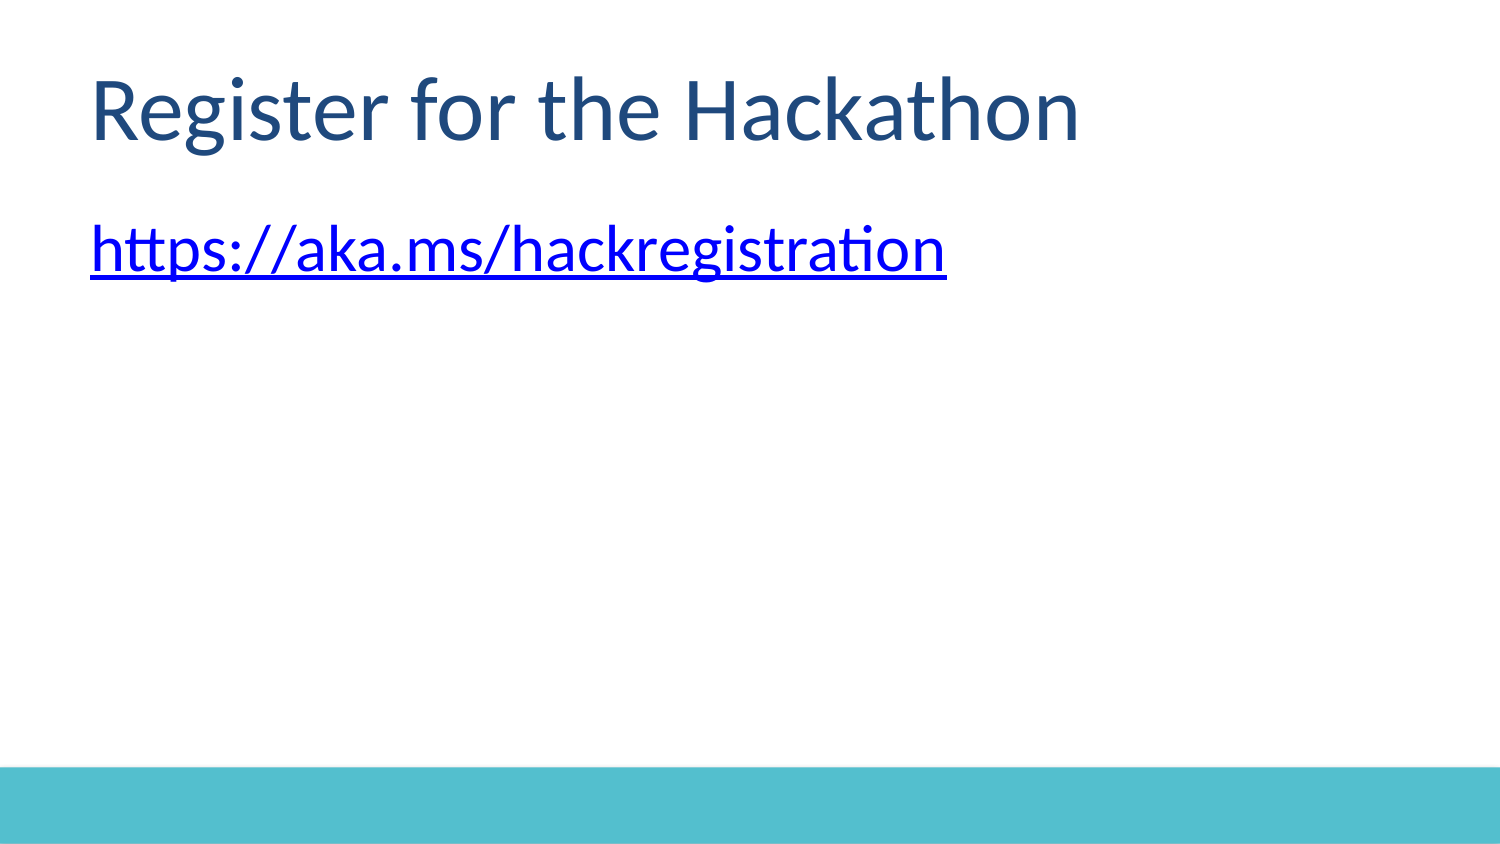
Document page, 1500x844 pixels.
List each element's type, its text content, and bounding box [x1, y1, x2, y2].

list https://aka.ms/hackregistration [75, 196, 1425, 754]
title Register for the Hackathon [75, 33, 1425, 175]
